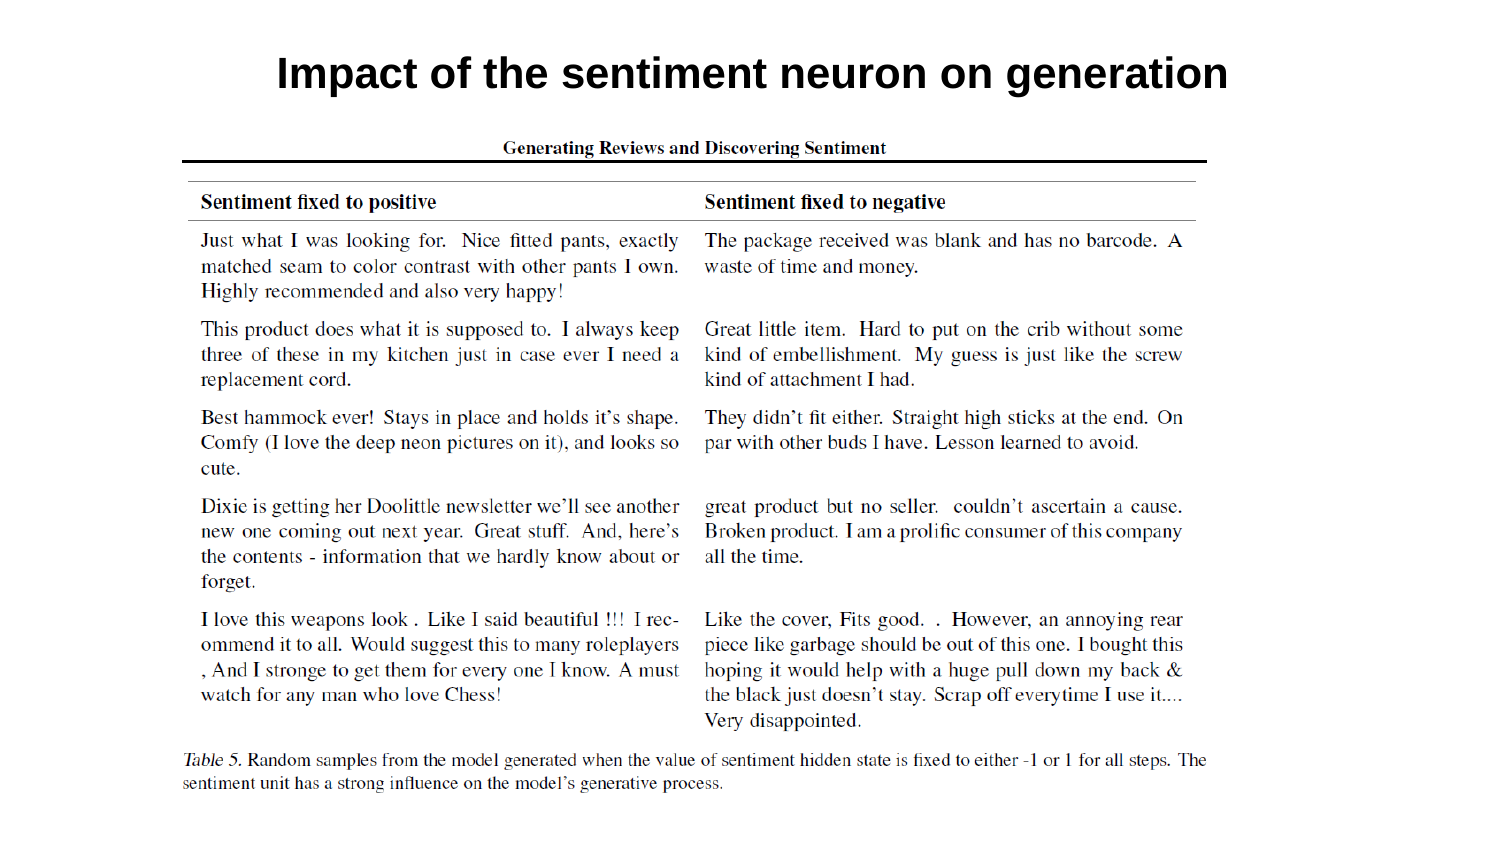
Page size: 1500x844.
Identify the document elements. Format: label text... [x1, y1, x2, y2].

text_box Impact of the sentiment neuron on generation [138, 10, 1369, 104]
picture [137, 120, 1305, 809]
